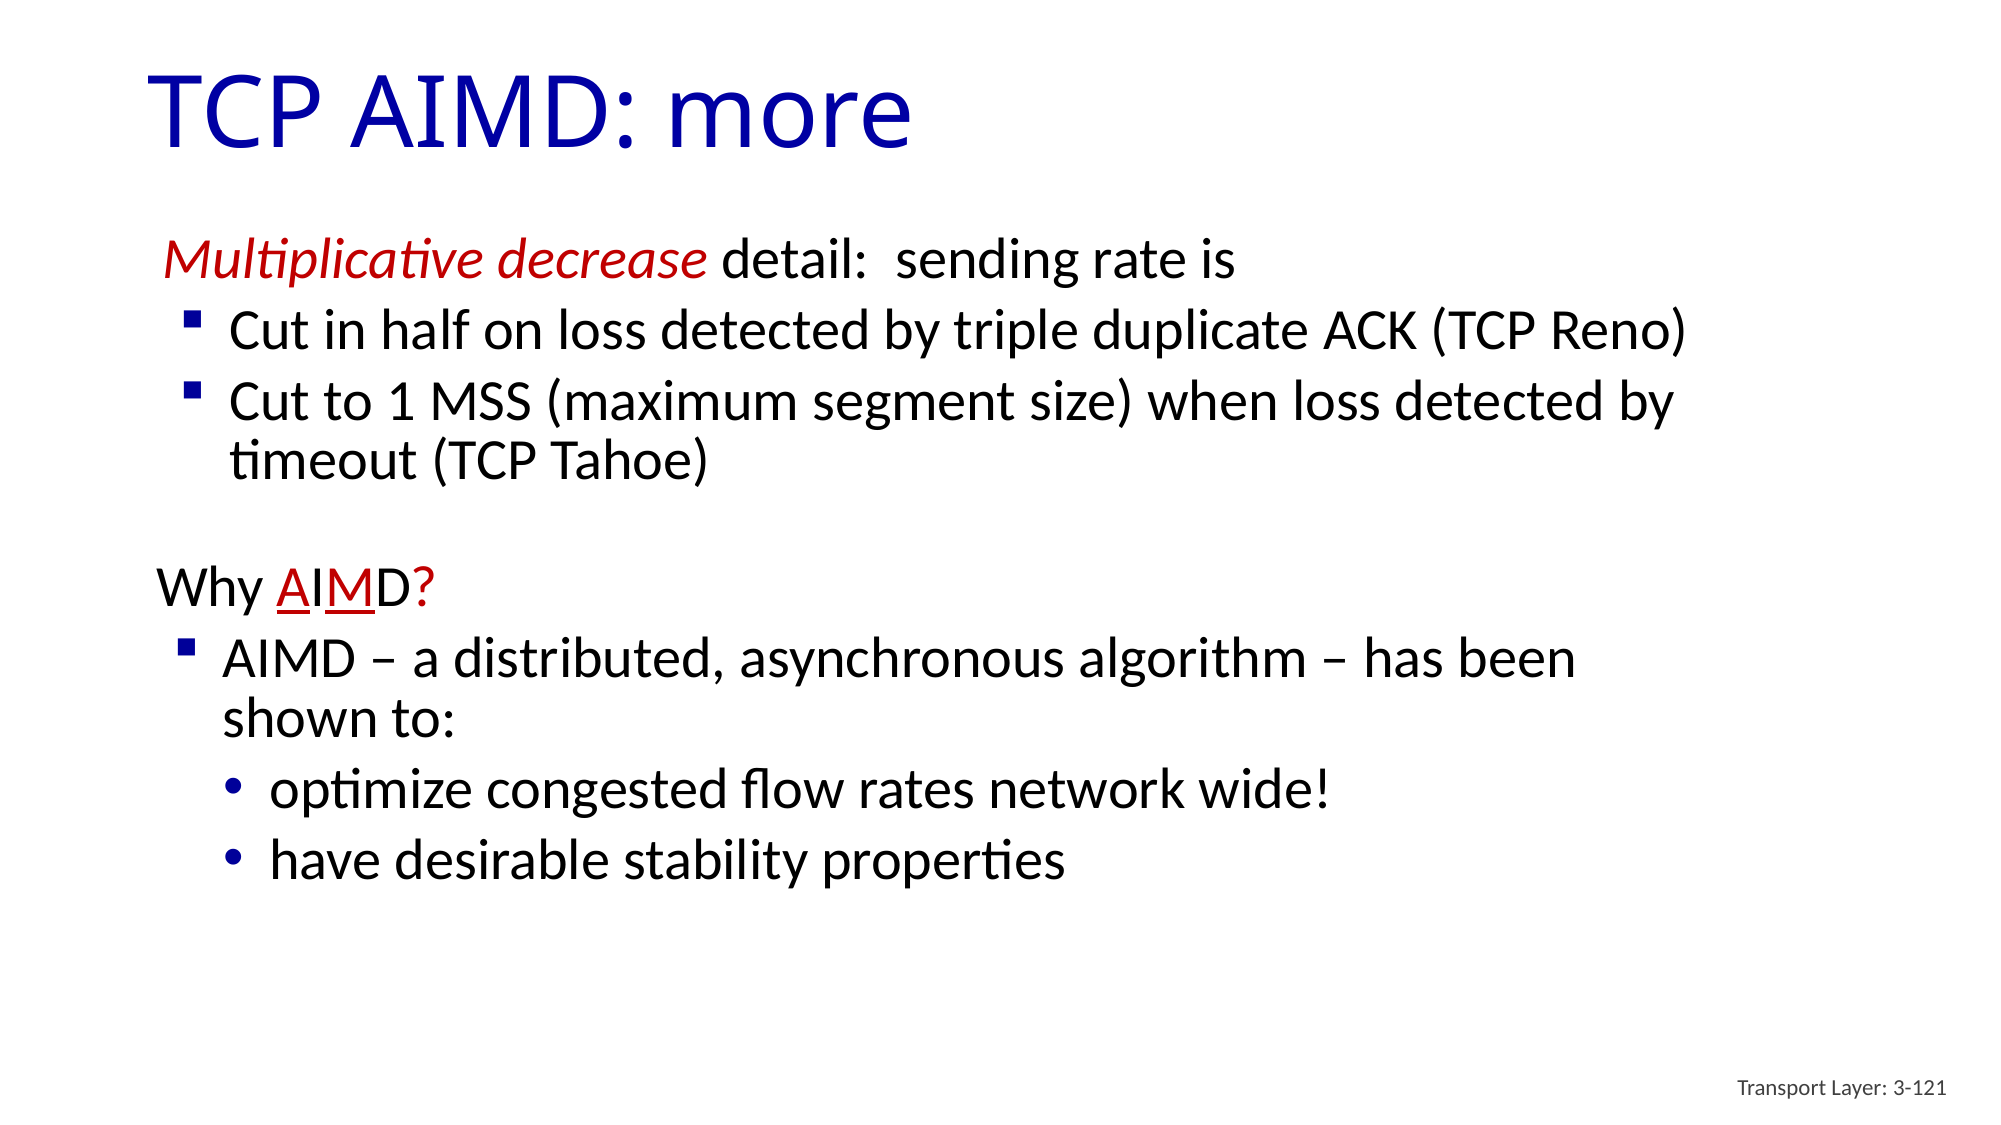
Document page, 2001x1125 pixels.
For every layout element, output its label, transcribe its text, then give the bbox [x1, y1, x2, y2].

text_box TCP AIMD: more [133, 42, 2000, 189]
text_box Transport Layer: 3-121 [1512, 1056, 1962, 1117]
text_box Multiplicative decrease detail: sending rate is Cut in half on loss detected by triple duplicate ACK (TCP Reno) Cut to 1 MSS (maximum segment size) when loss detected by timeout (TCP Tahoe) [147, 223, 1763, 513]
text_box Why AIMD? AIMD – a distributed, asynchronous algorithm – has been shown to: optimize congested flow rates network wide! have desirable stability properties [141, 551, 1757, 842]
